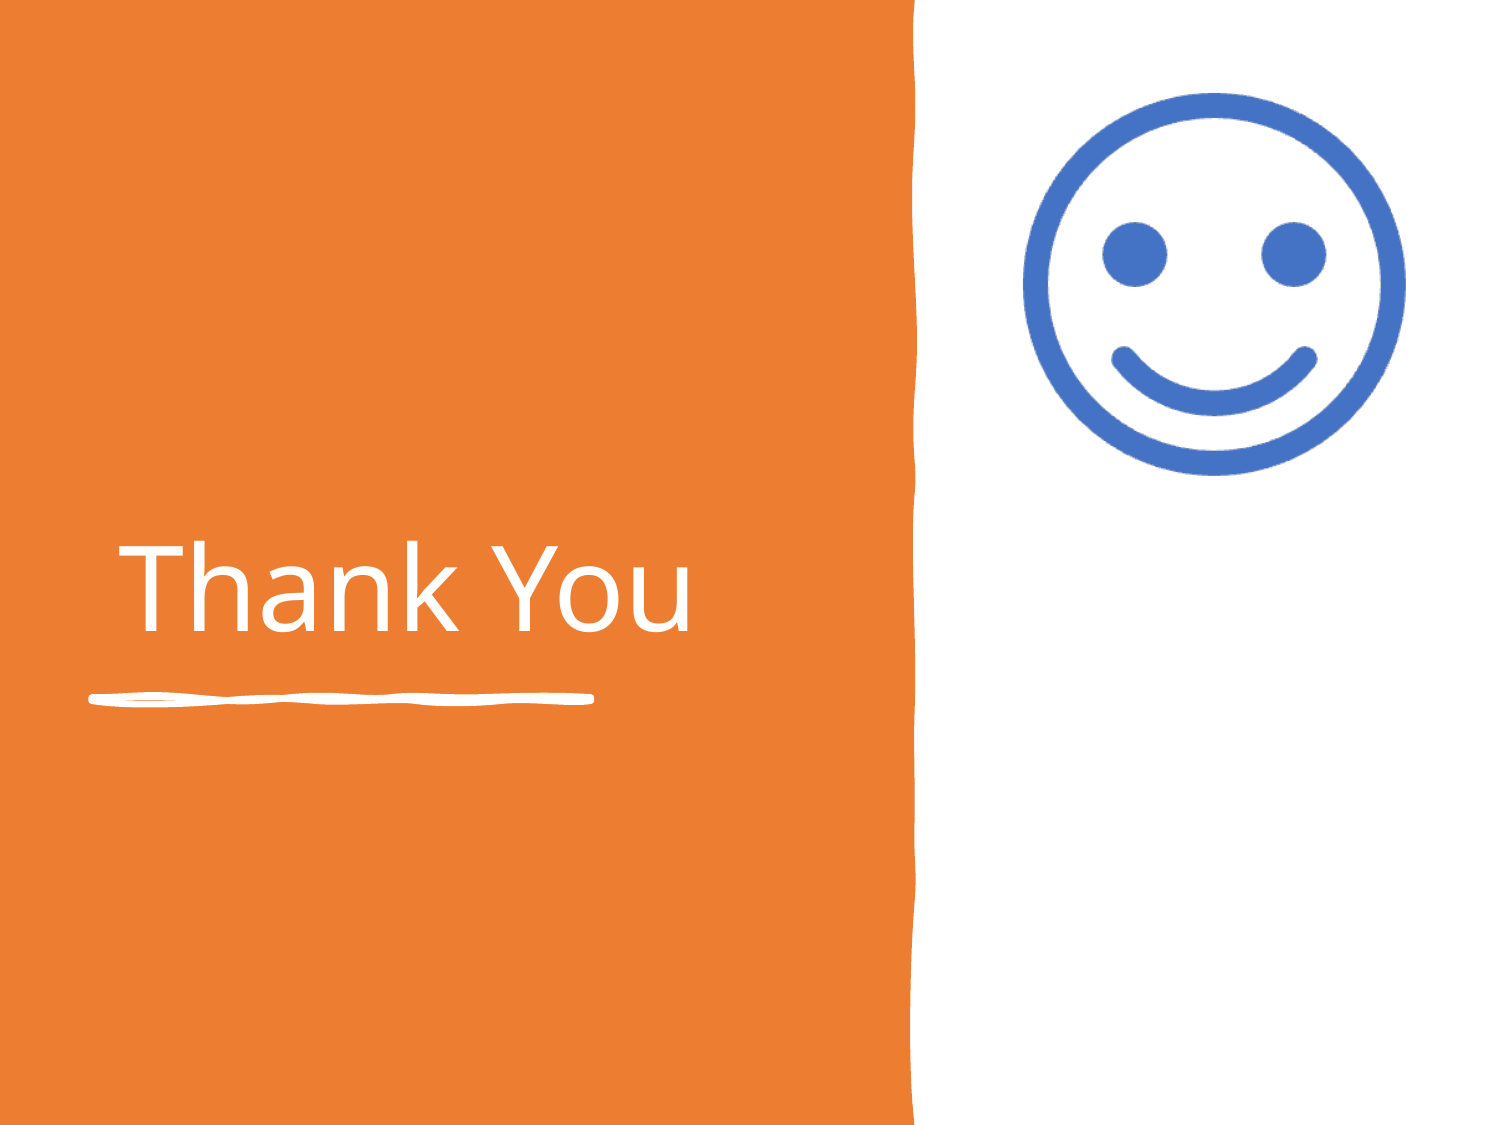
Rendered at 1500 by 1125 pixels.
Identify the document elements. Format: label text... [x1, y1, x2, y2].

text_box [90, 694, 592, 706]
picture [976, 46, 1453, 523]
text_box [912, 0, 1500, 1125]
text_box [0, 0, 918, 1125]
title Thank You [103, 79, 852, 665]
